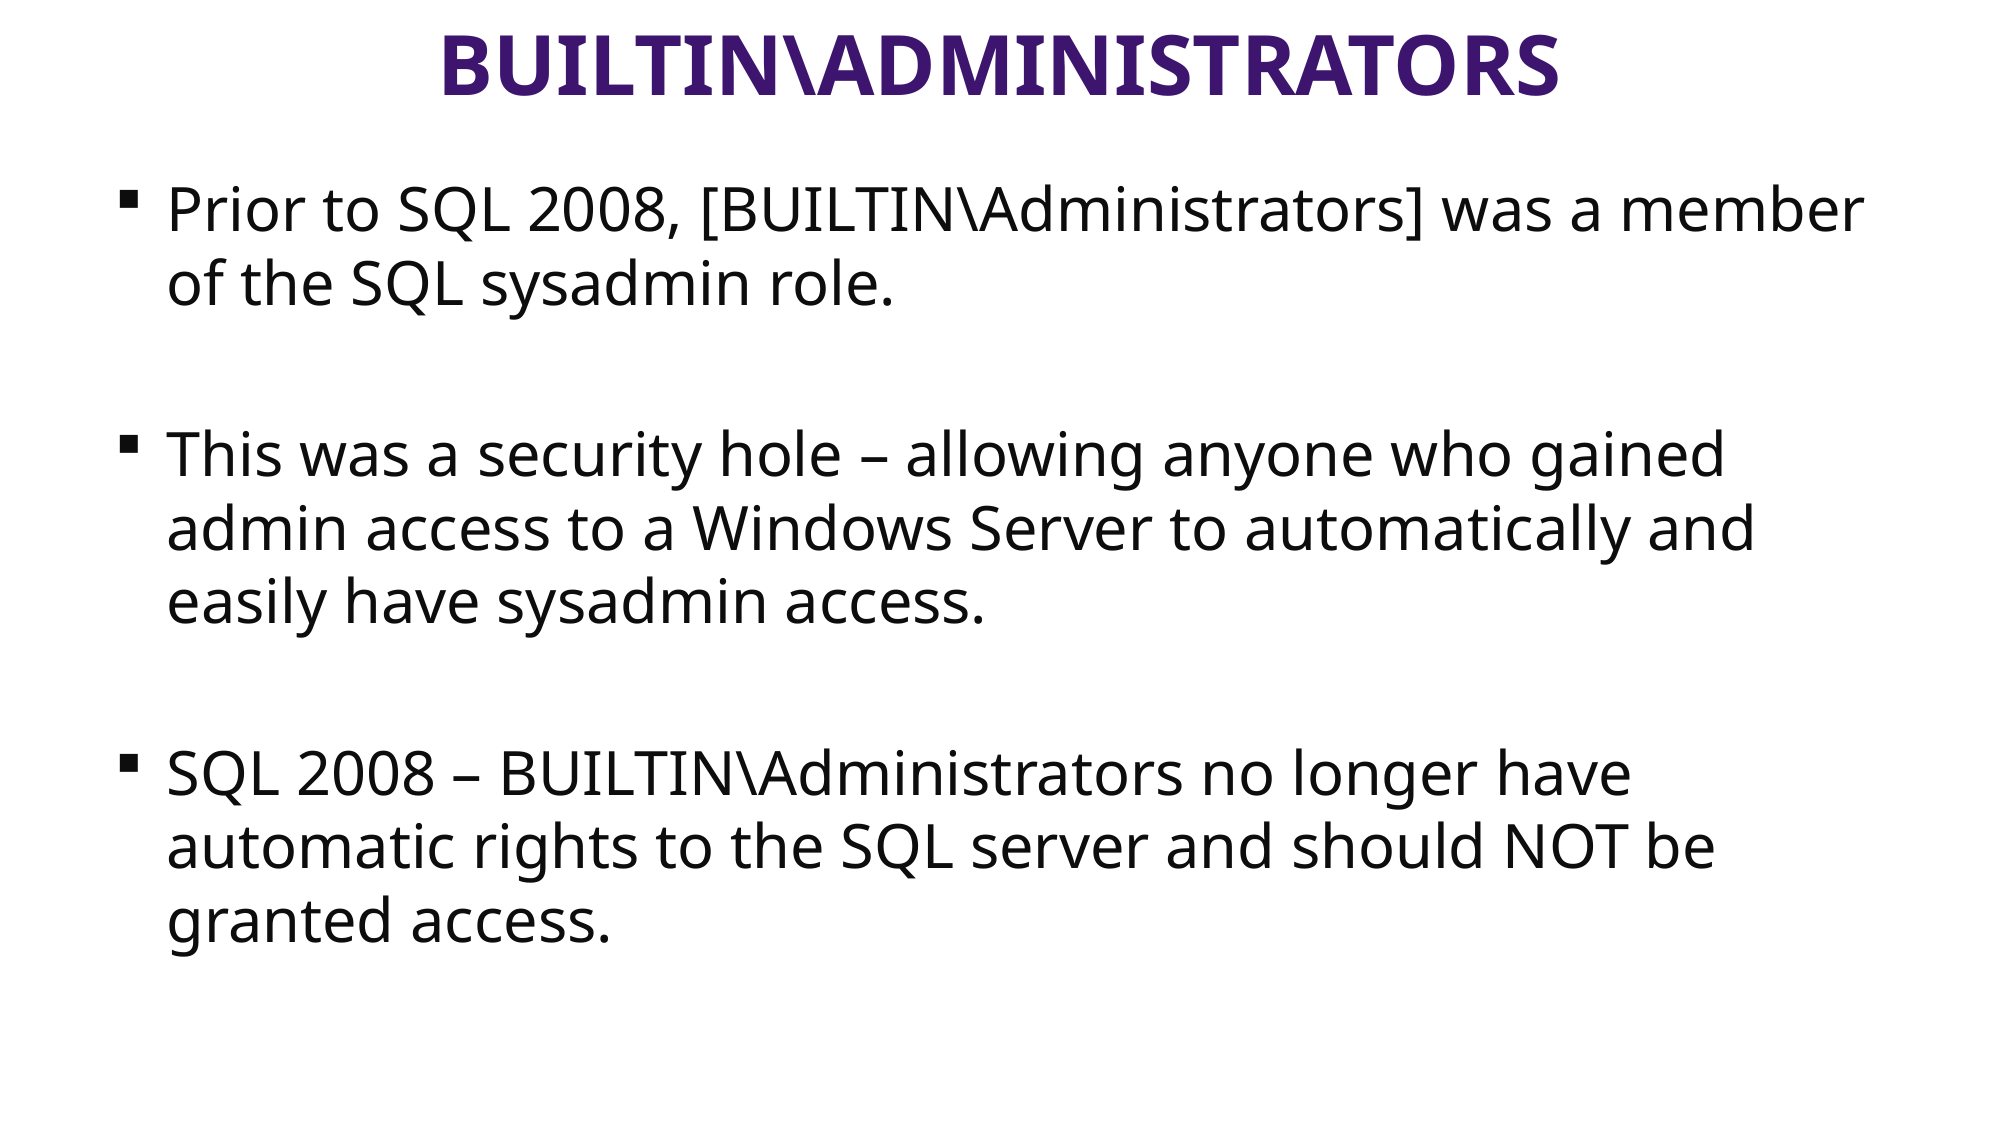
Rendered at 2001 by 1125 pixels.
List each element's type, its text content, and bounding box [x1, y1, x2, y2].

list Prior to SQL 2008, [BUILTIN\Administrators] was a member of the SQL sysadmin role. This was a security hole – allowing anyone who gained admin access to a Windows Server to automatically and easily have sysadmin access. SQL 2008 – BUILTIN\Administrators no longer have automatic rights to the SQL server and should NOT be granted access. [99, 162, 1900, 963]
title Builtin\administratorS [0, 0, 2000, 125]
